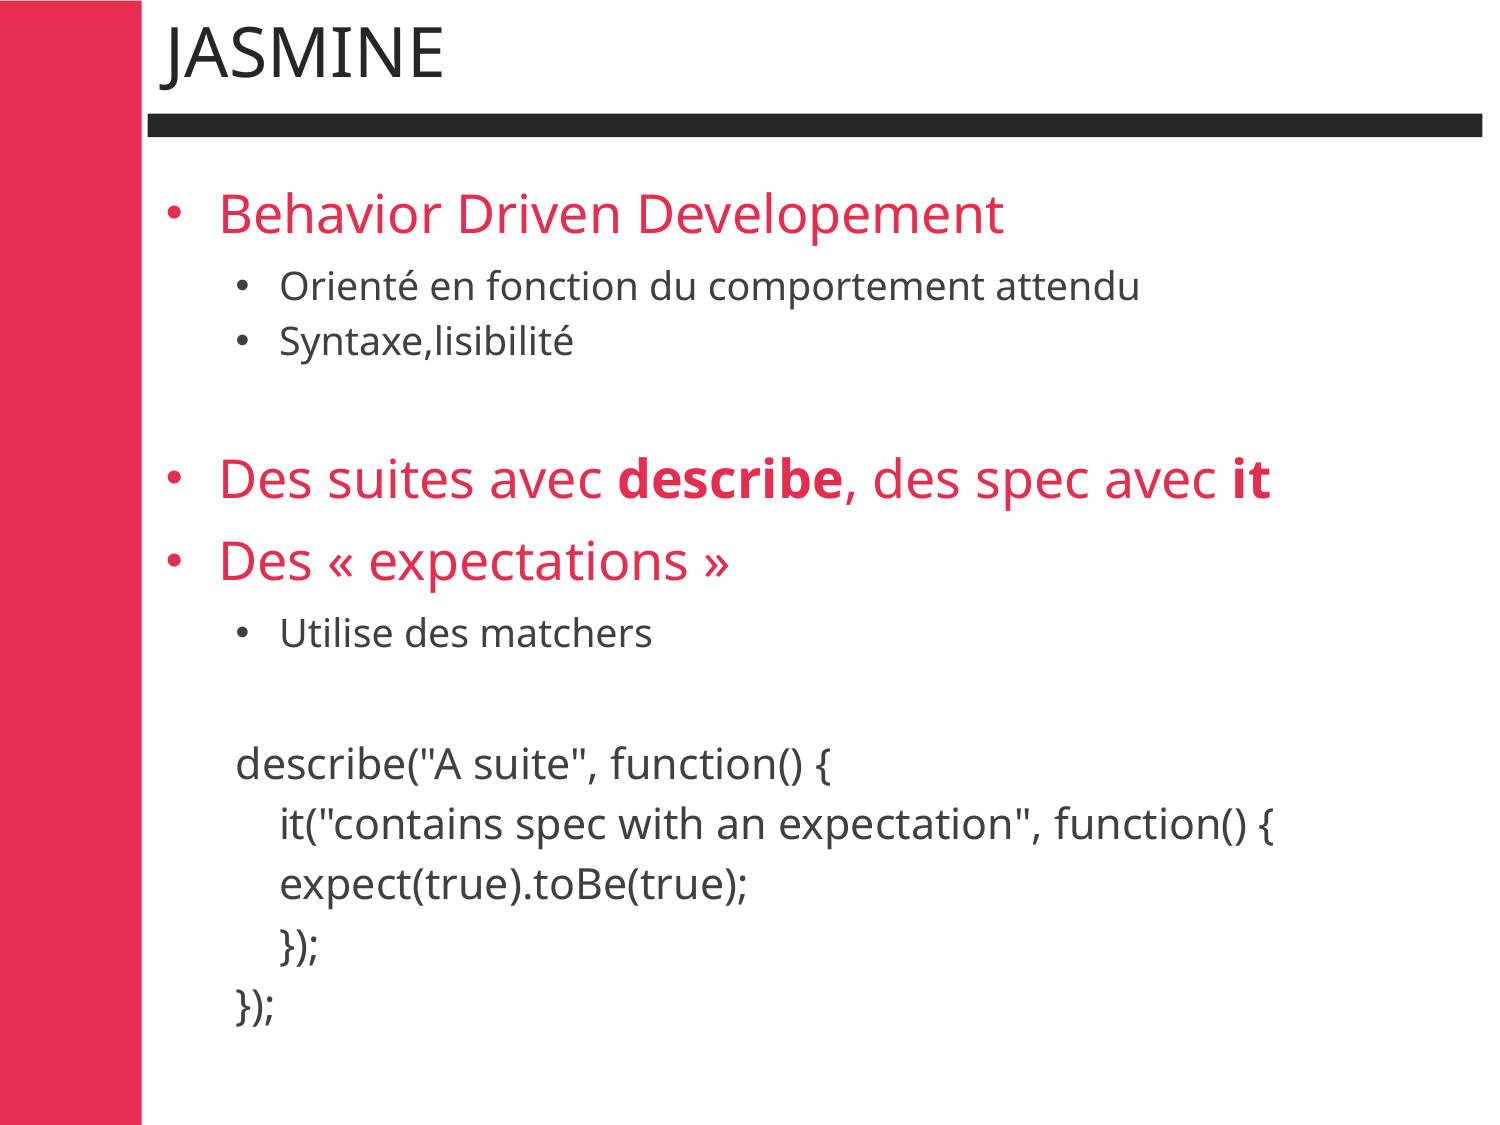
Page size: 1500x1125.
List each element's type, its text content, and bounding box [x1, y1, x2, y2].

list Behavior Driven Developement Orienté en fonction du comportement attendu Syntaxe,lisibilité Des suites avec describe, des spec avec it Des « expectations » Utilise des matchers describe("A suite", function() { it("contains spec with an expectation", function() { expect(true).toBe(true); }); }); [151, 172, 1483, 1043]
title JASMINE [151, 0, 1483, 99]
